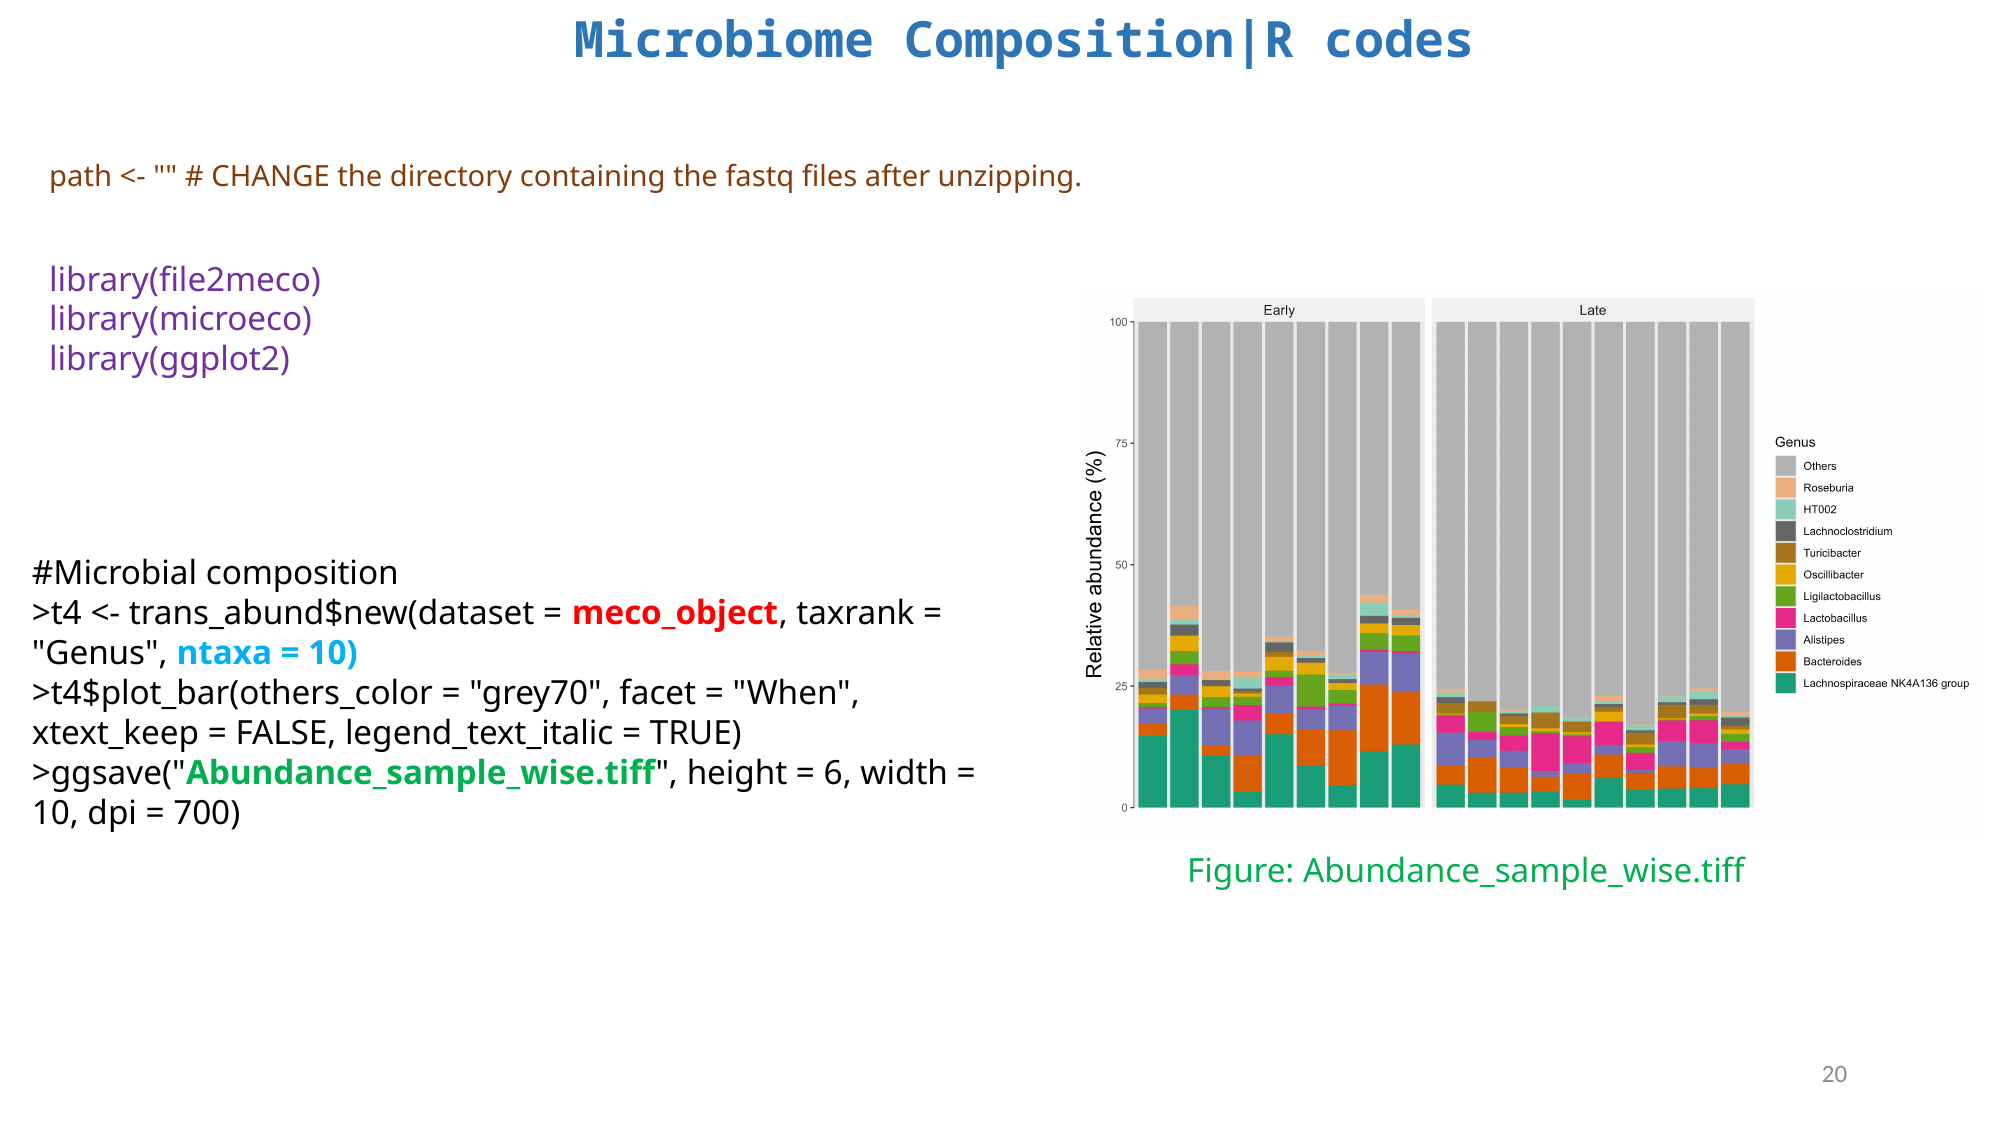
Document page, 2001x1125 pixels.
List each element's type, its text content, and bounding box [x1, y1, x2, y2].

text_box path <- "" # CHANGE the directory containing the fastq files after unzipping. [34, 149, 2000, 200]
picture [1079, 291, 1983, 834]
text_box Microbiome Composition|R codes [559, 0, 1489, 75]
slide_number 20 [1412, 1042, 1863, 1103]
text_box #Microbial composition >t4 <- trans_abund$new(dataset = meco_object, taxrank = "Genus", ntaxa = 10) >t4$plot_bar(others_color = "grey70", facet = "When", xtext_keep = FALSE, legend_text_italic = TRUE) >ggsave("Abundance_sample_wise.tiff", height = 6, width = 10, dpi = 700) [17, 544, 1025, 879]
text_box library(file2meco) library(microeco) library(ggplot2) [34, 250, 1042, 385]
text_box Figure: Abundance_sample_wise.tiff [1172, 841, 1825, 897]
